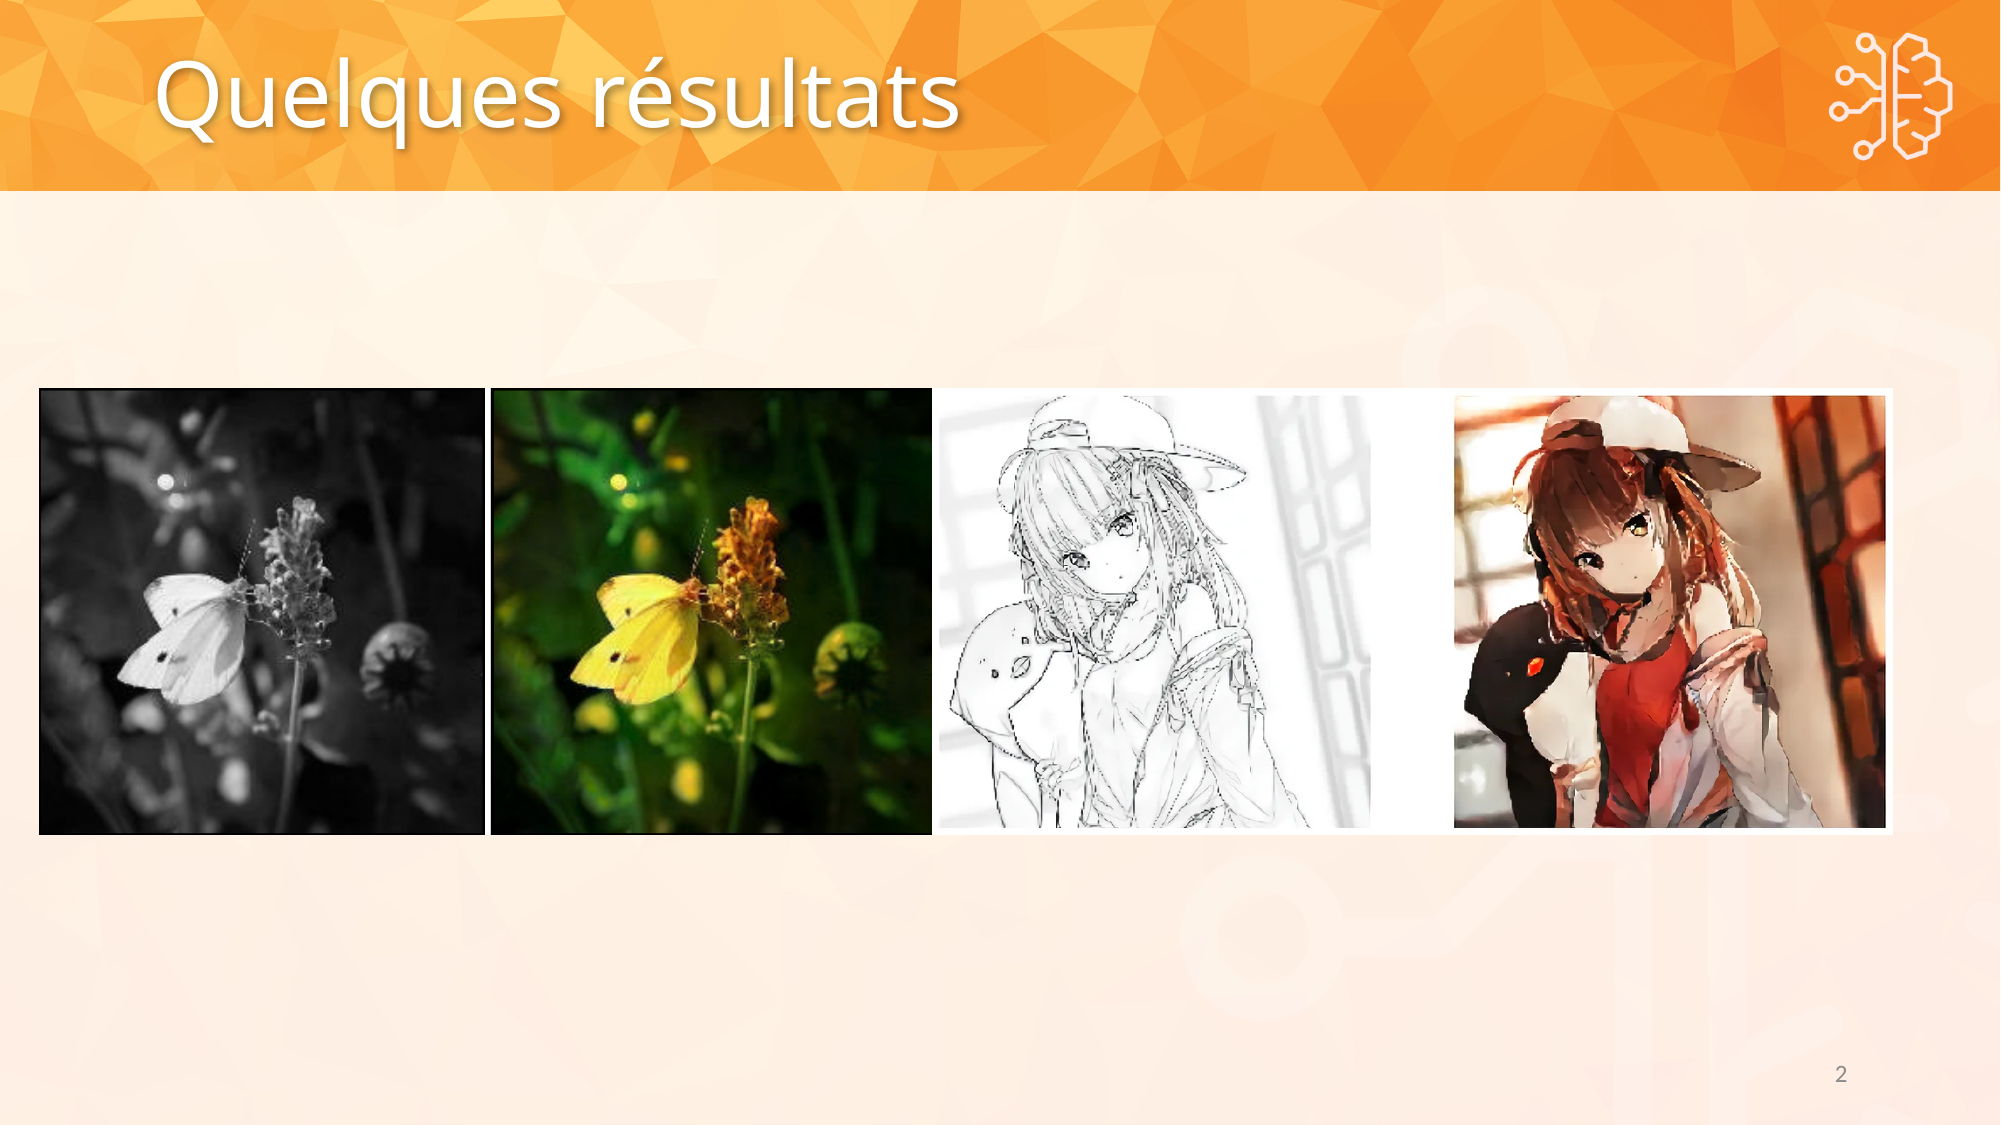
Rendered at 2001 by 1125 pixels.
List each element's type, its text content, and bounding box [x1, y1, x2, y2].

title Quelques résultats [137, 37, 1863, 158]
slide_number 2 [1412, 1042, 1863, 1103]
picture [0, 0, 2001, 1125]
